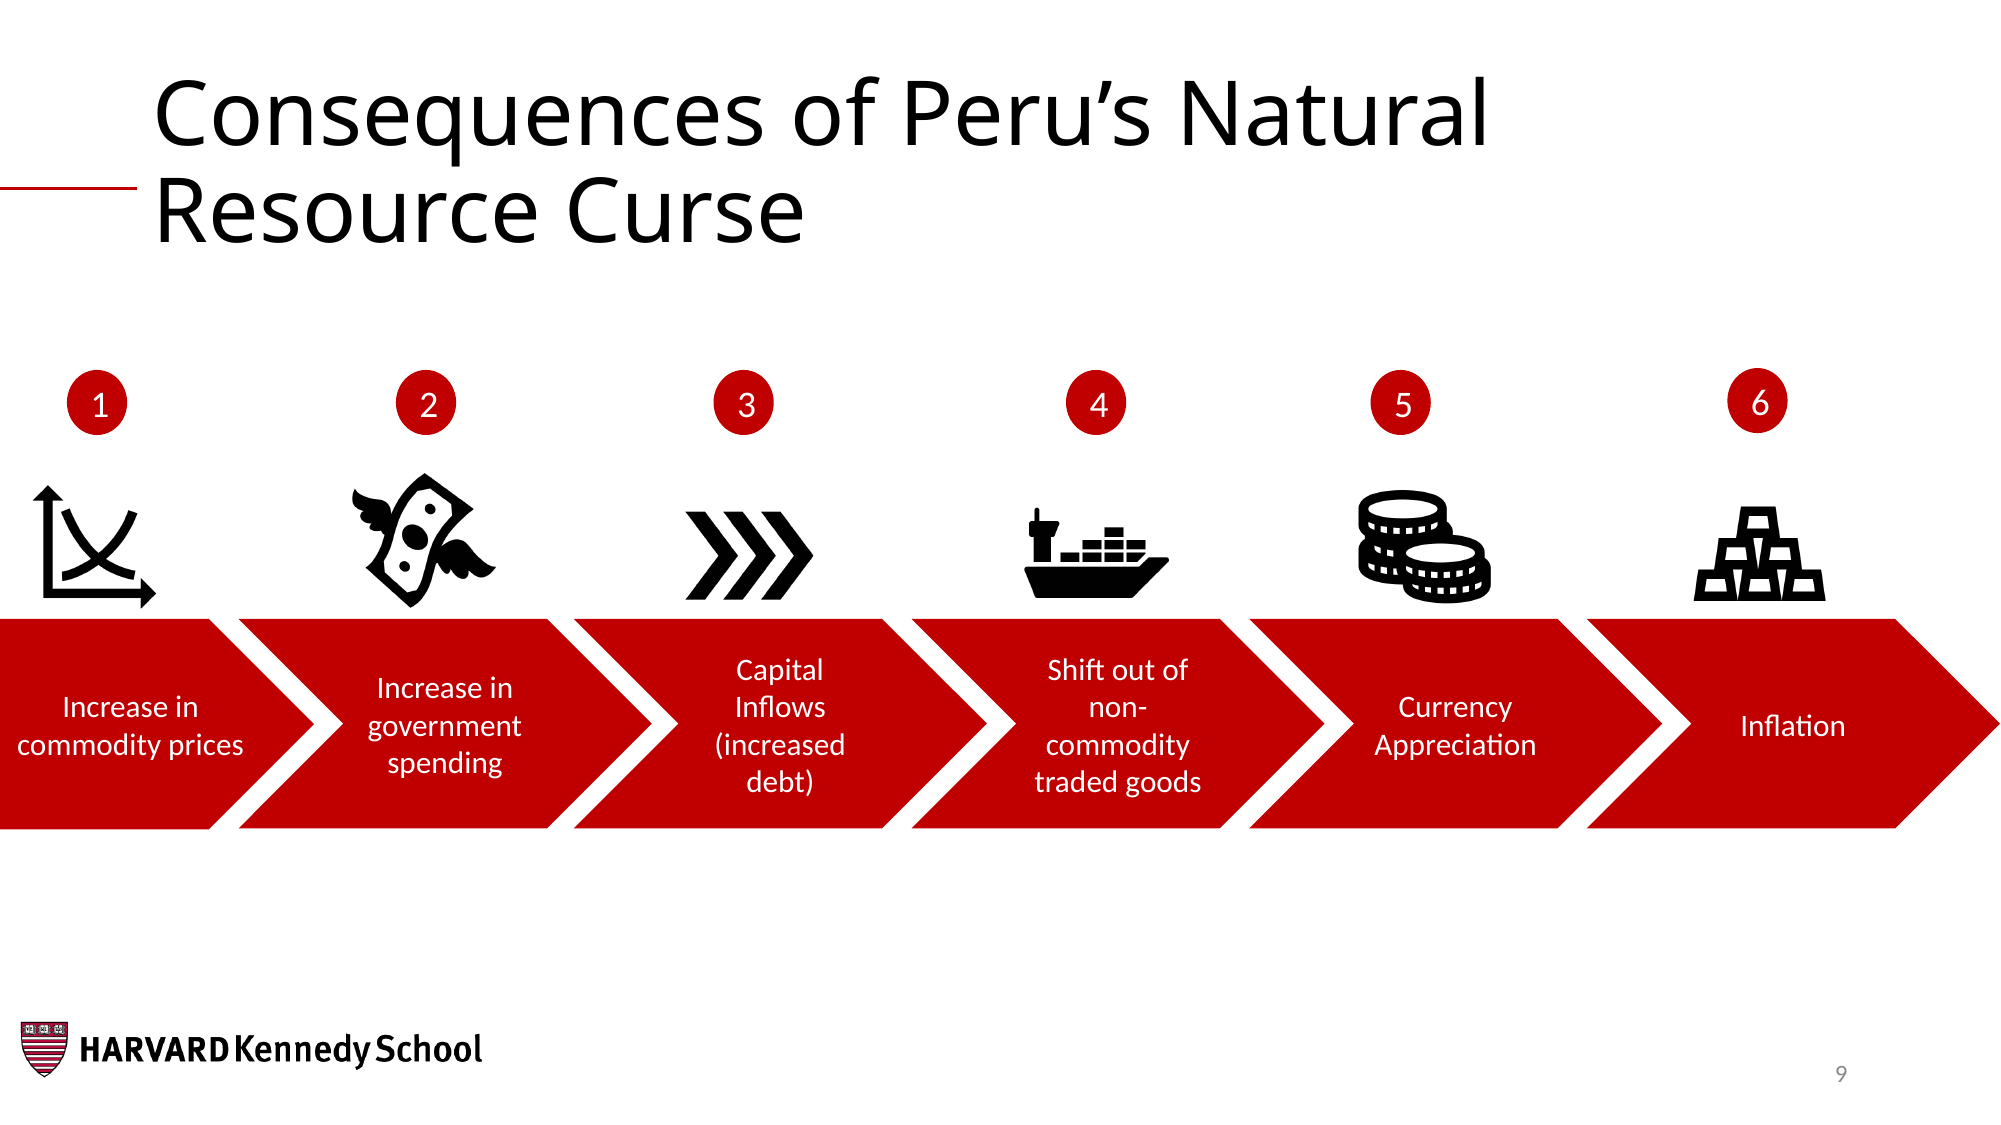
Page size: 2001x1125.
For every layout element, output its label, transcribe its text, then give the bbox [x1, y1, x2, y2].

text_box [0, 367, 2000, 830]
slide_number 9 [1412, 1042, 1863, 1103]
title Consequences of Peru’s Natural Resource Curse [137, 59, 1863, 271]
picture [0, 1008, 505, 1091]
